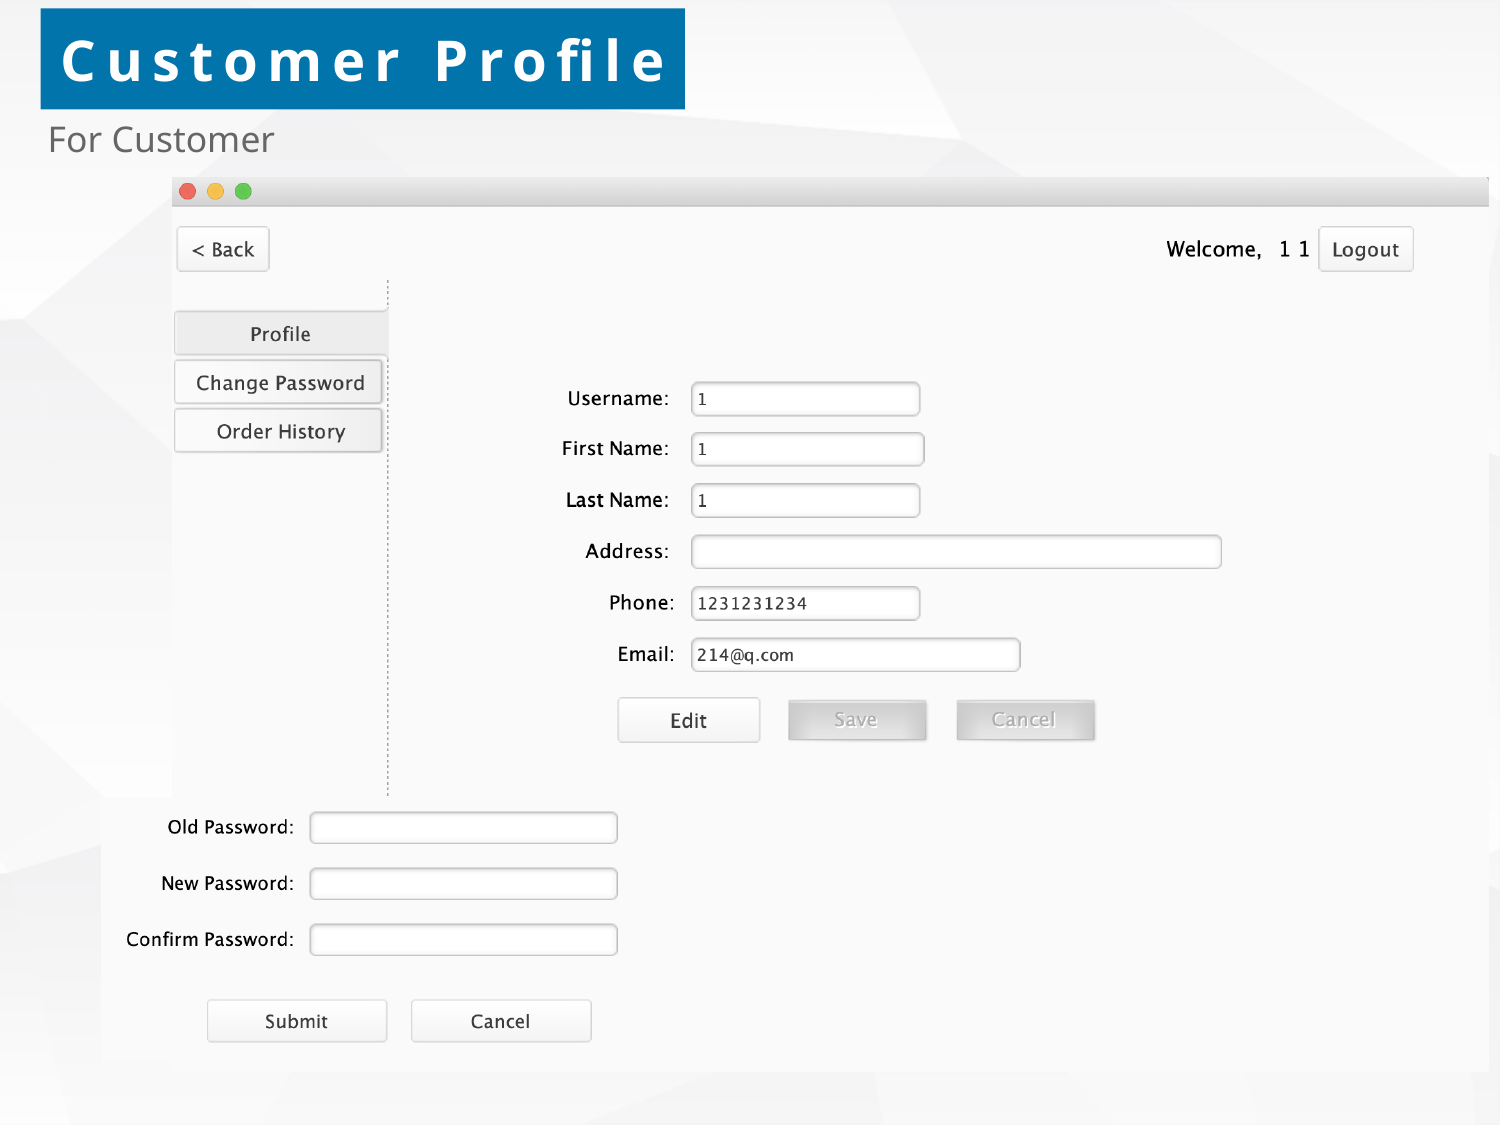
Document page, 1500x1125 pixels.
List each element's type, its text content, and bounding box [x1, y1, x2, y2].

text_box Customer Profile [40, 17, 685, 100]
text_box For Customer [40, 110, 648, 168]
picture [0, 0, 1500, 1125]
text_box [40, 100, 685, 110]
text_box [40, 8, 685, 17]
